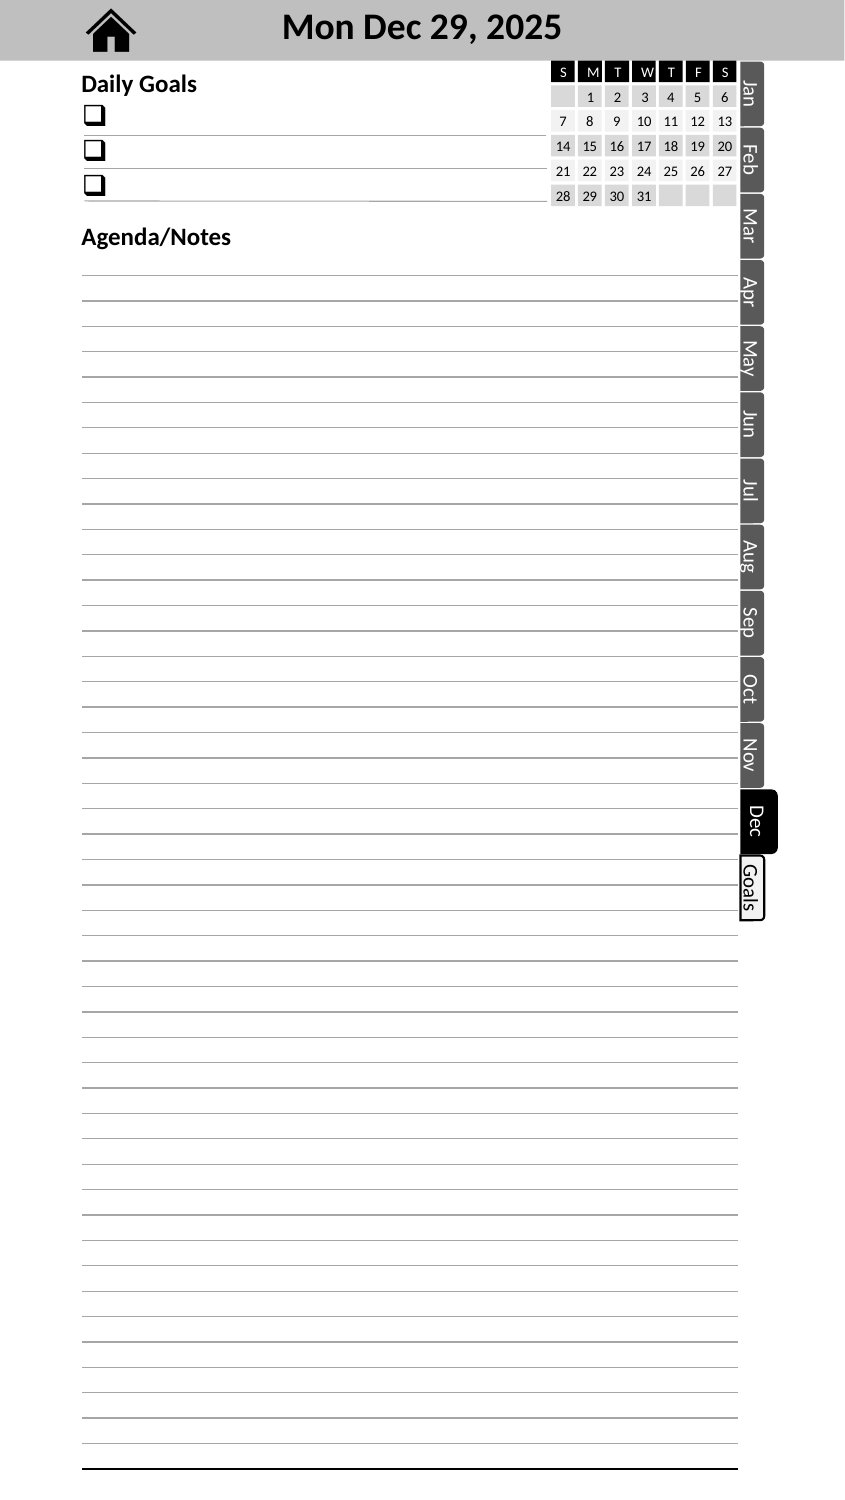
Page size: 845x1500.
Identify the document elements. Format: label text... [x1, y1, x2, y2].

list Mon Dec 29, 2025 [190, 0, 655, 61]
picture [82, 1, 140, 59]
